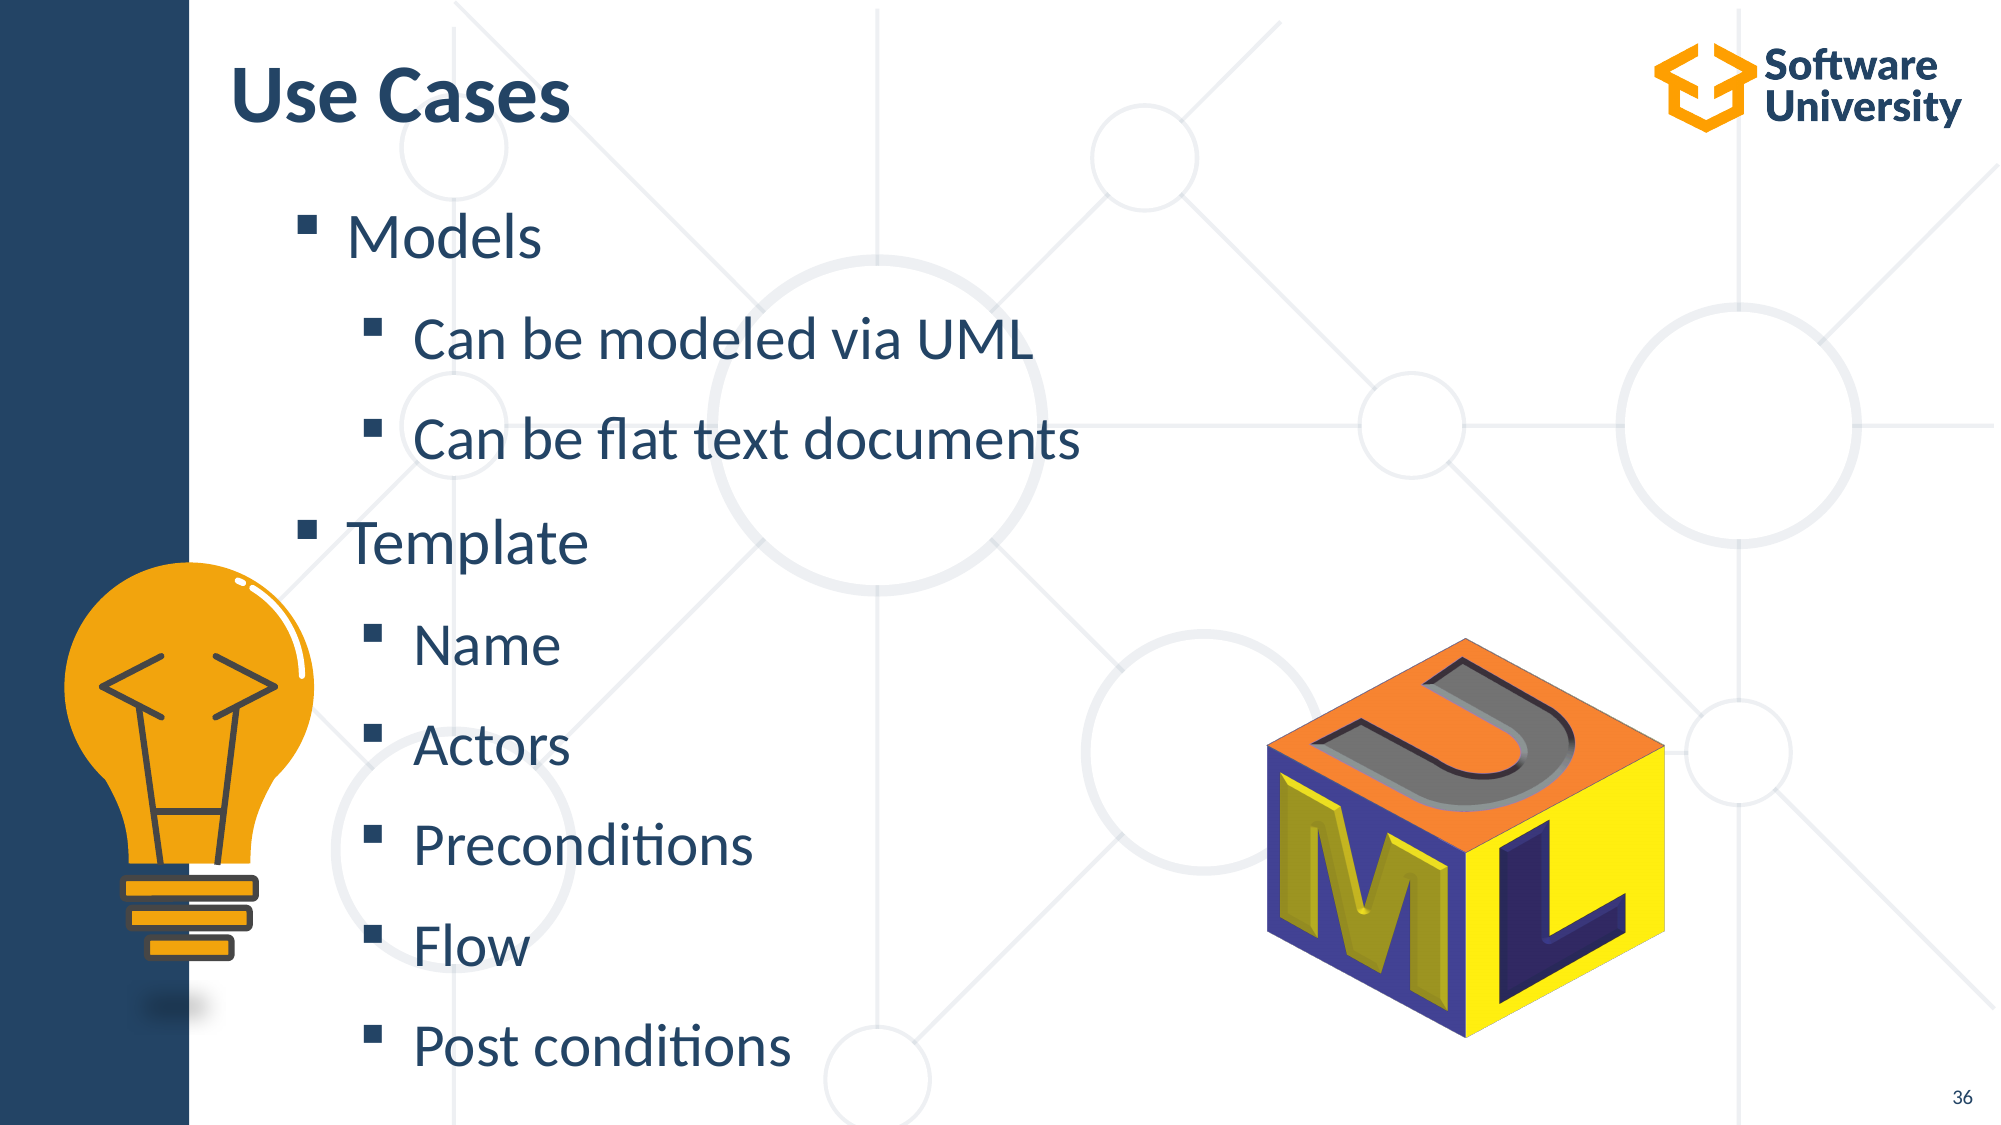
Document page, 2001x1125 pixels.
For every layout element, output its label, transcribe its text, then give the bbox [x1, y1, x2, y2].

title Use Cases [212, 16, 1628, 162]
picture [1641, 31, 1973, 145]
list Models Can be modeled via UML Can be flat text documents Template Name Actors Preconditions Flow Post conditions [274, 183, 1968, 1094]
slide_number 36 [1927, 1067, 1989, 1117]
picture [1265, 638, 1665, 1038]
